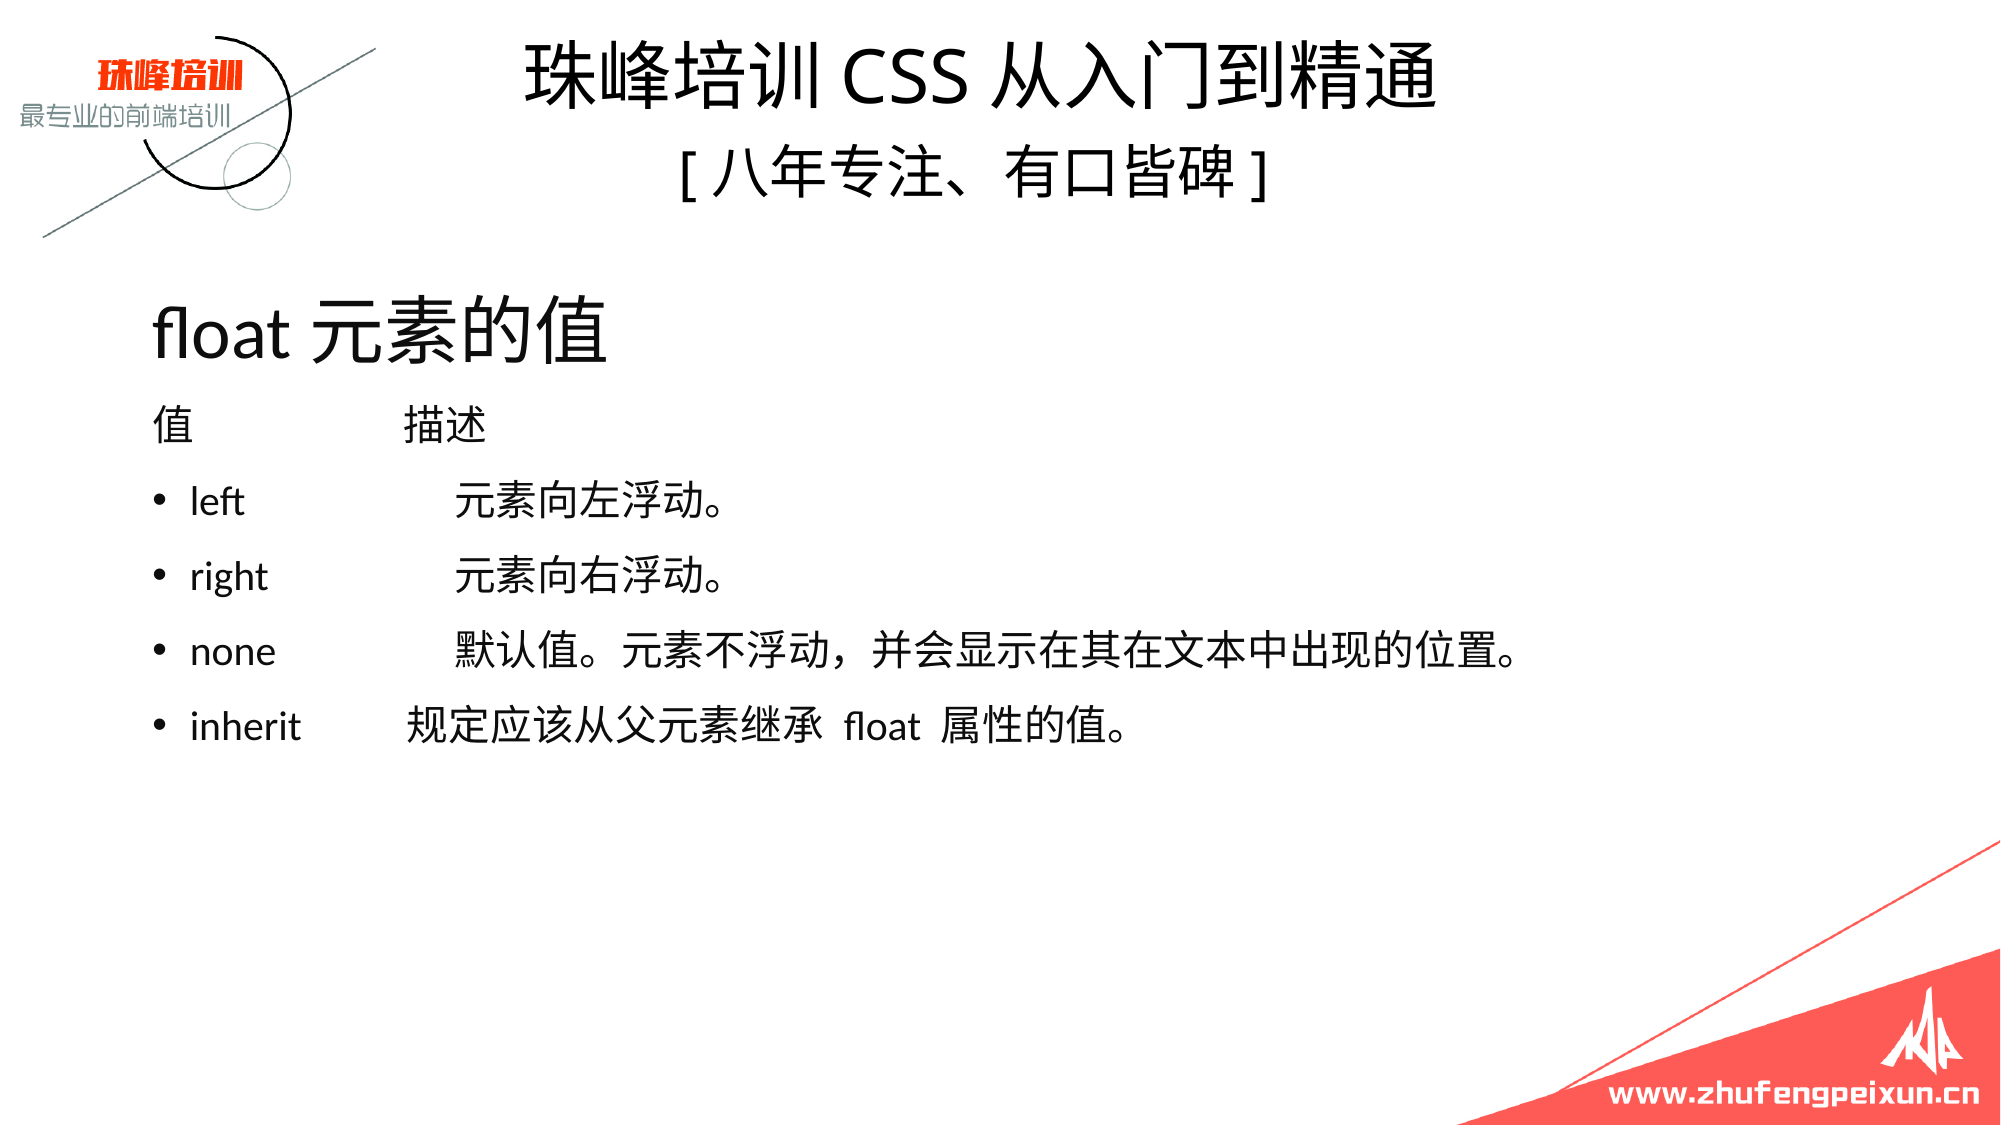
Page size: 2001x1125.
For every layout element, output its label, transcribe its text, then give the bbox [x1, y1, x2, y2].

picture [1437, 796, 2001, 1125]
list float元素的值 值 描述 left 元素向左浮动。 right 元素向右浮动。 none 默认值。元素不浮动，并会显示在其在文本中出现的位置。 inherit 规定应该从父元素继承 float 属性的值。 [137, 231, 1863, 980]
picture [18, 36, 376, 238]
text_box 珠峰培训CSS从入门到精通 [八年专注、有口皆碑] [507, 21, 1737, 261]
